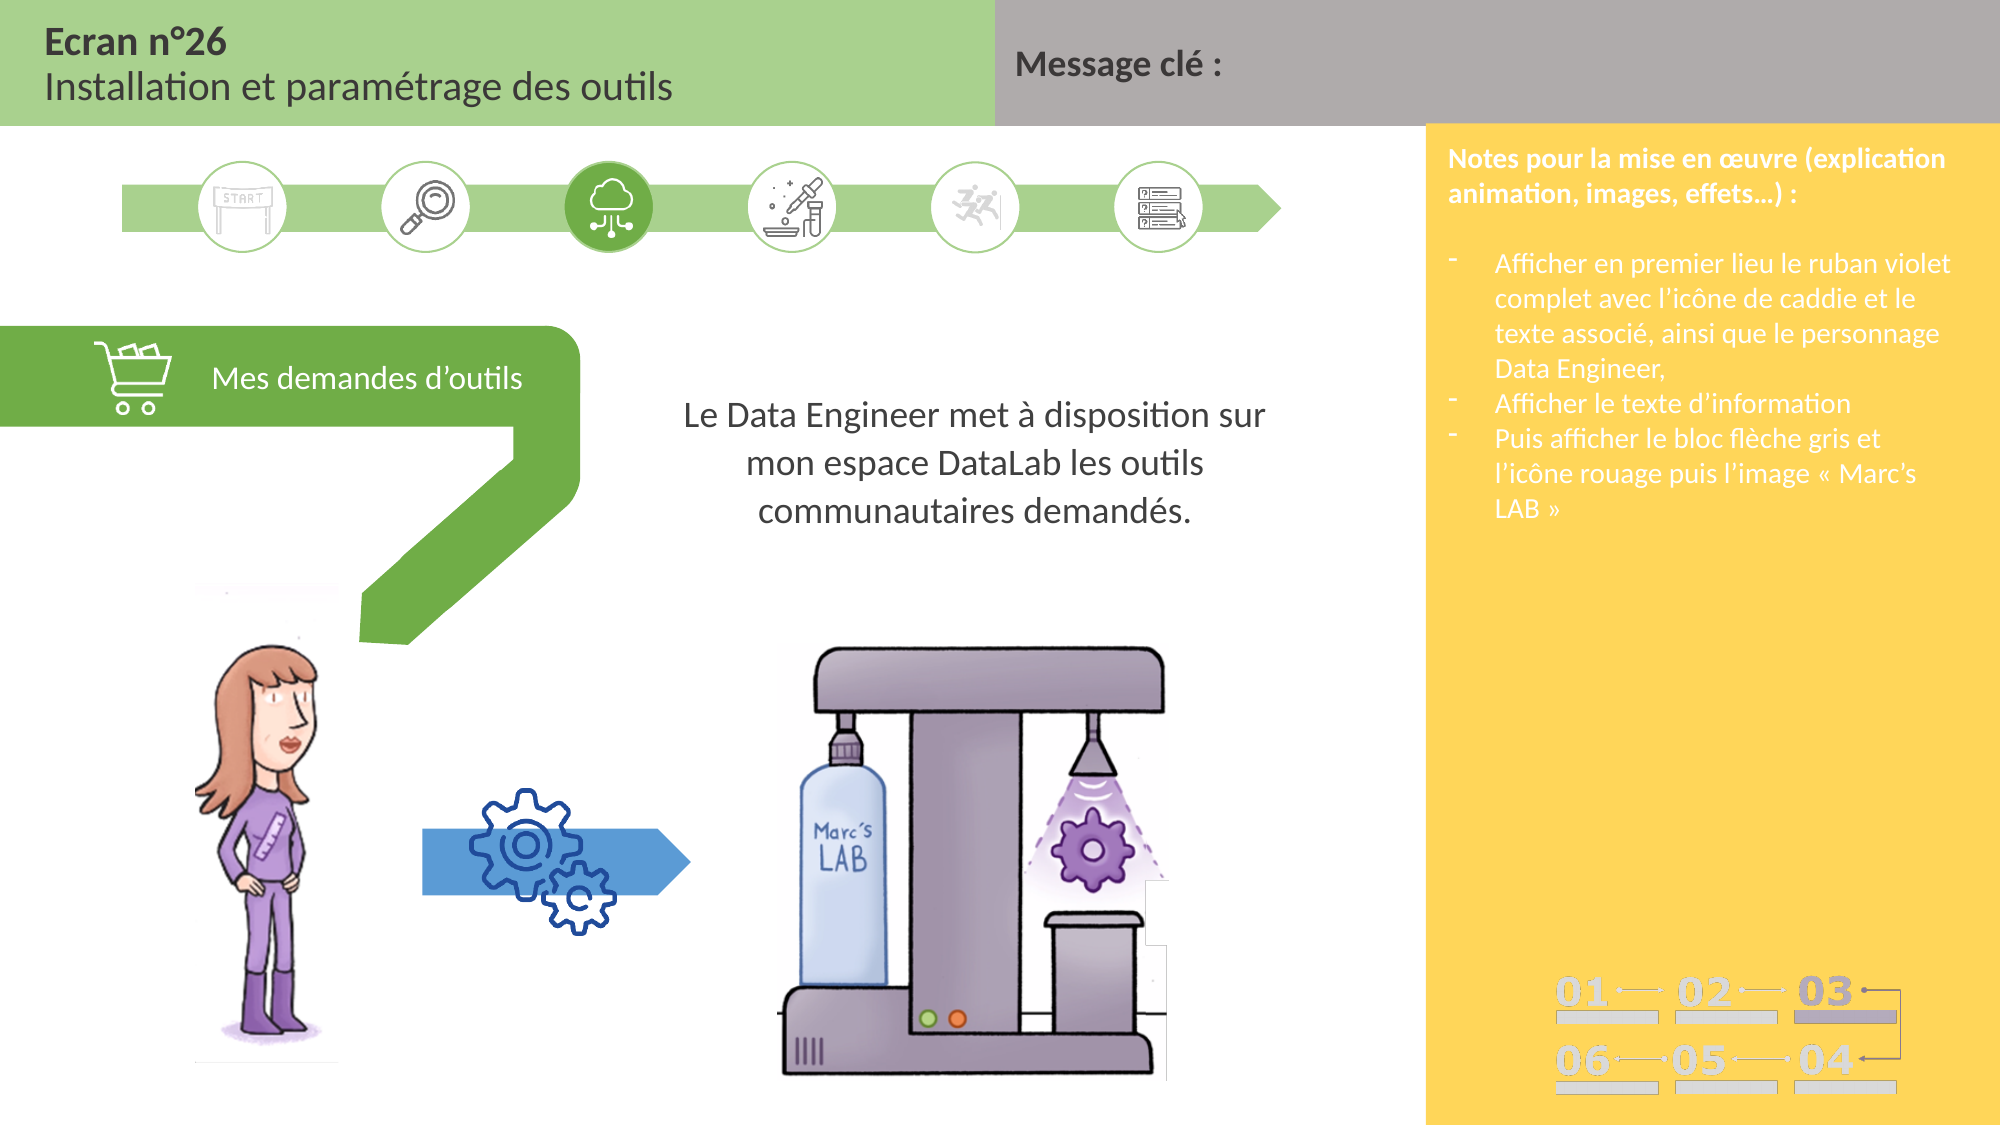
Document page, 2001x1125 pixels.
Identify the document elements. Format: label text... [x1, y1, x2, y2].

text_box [0, 325, 598, 604]
text_box [421, 827, 469, 897]
picture [469, 788, 616, 936]
picture [777, 643, 1169, 1081]
text_box [1425, 122, 2000, 1125]
picture [1530, 953, 1901, 1107]
title Ecran n°26 Installation et paramétrage des outils [29, 4, 967, 124]
text_box Notes pour la mise en œuvre (explication animation, images, effets…) : Afficher en premier lieu le ruban violet complet avec l’icône de caddie et le texte associé, ainsi que le personnage Data Engineer, Afficher le texte d’information Puis afficher le bloc flèche gris et l’icône rouage puis l’image « Marc’s LAB » [1433, 131, 1980, 532]
text_box [617, 827, 693, 897]
text_box [1442, 532, 1980, 1091]
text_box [122, 161, 1282, 253]
text_box Le Data Engineer met à disposition sur mon espace DataLab les outils communautaires demandés. [639, 379, 1311, 539]
picture [195, 604, 339, 1091]
list Message clé : [999, 10, 2000, 119]
